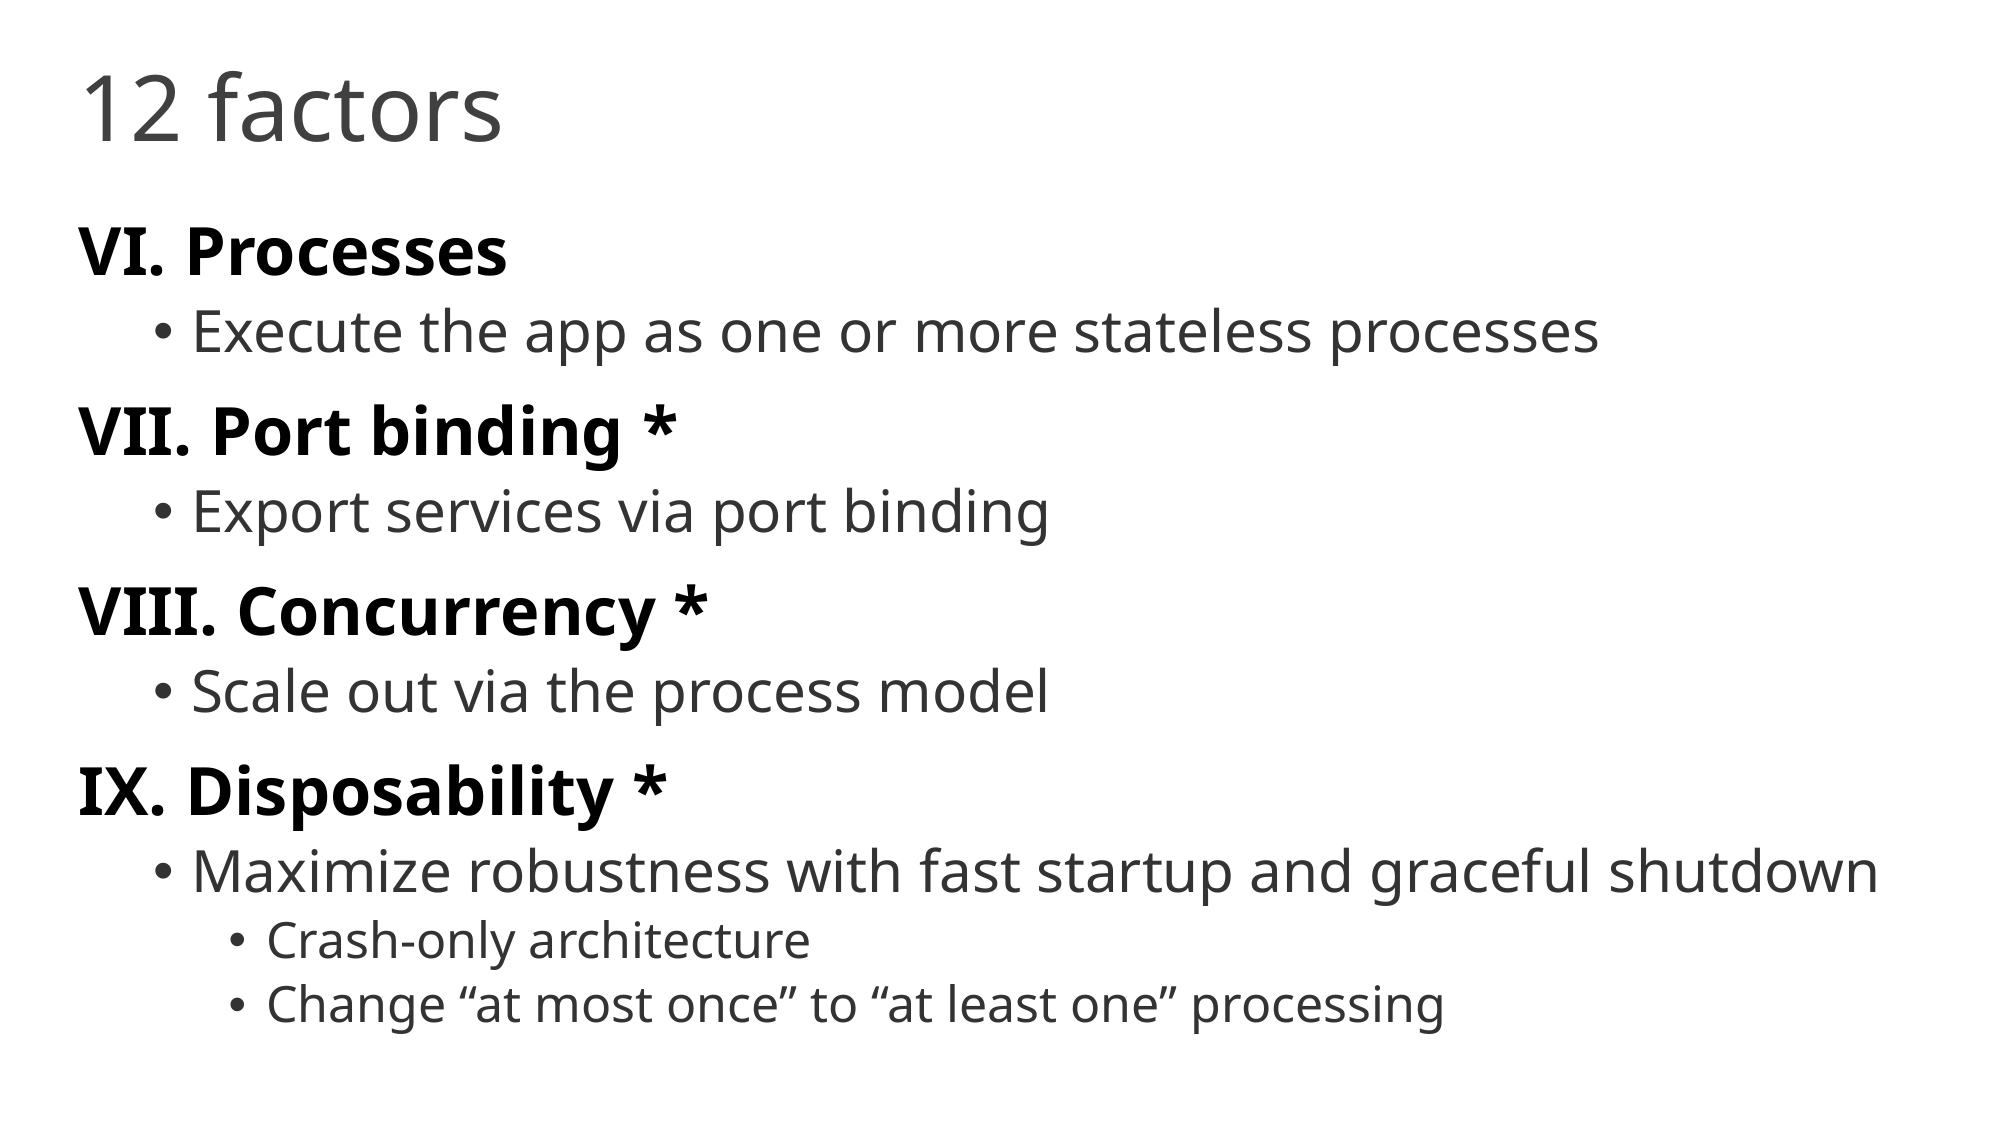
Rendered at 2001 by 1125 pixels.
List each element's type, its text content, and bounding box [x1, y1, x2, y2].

title 12 factors [54, 47, 1937, 196]
list VI. Processes Execute the app as one or more stateless processes VII. Port binding * Export services via port binding VIII. Concurrency * Scale out via the process model IX. Disposability * Maximize robustness with fast startup and graceful shutdown Crash-only architecture Change “at most once” to “at least one” processing [54, 196, 1937, 1019]
